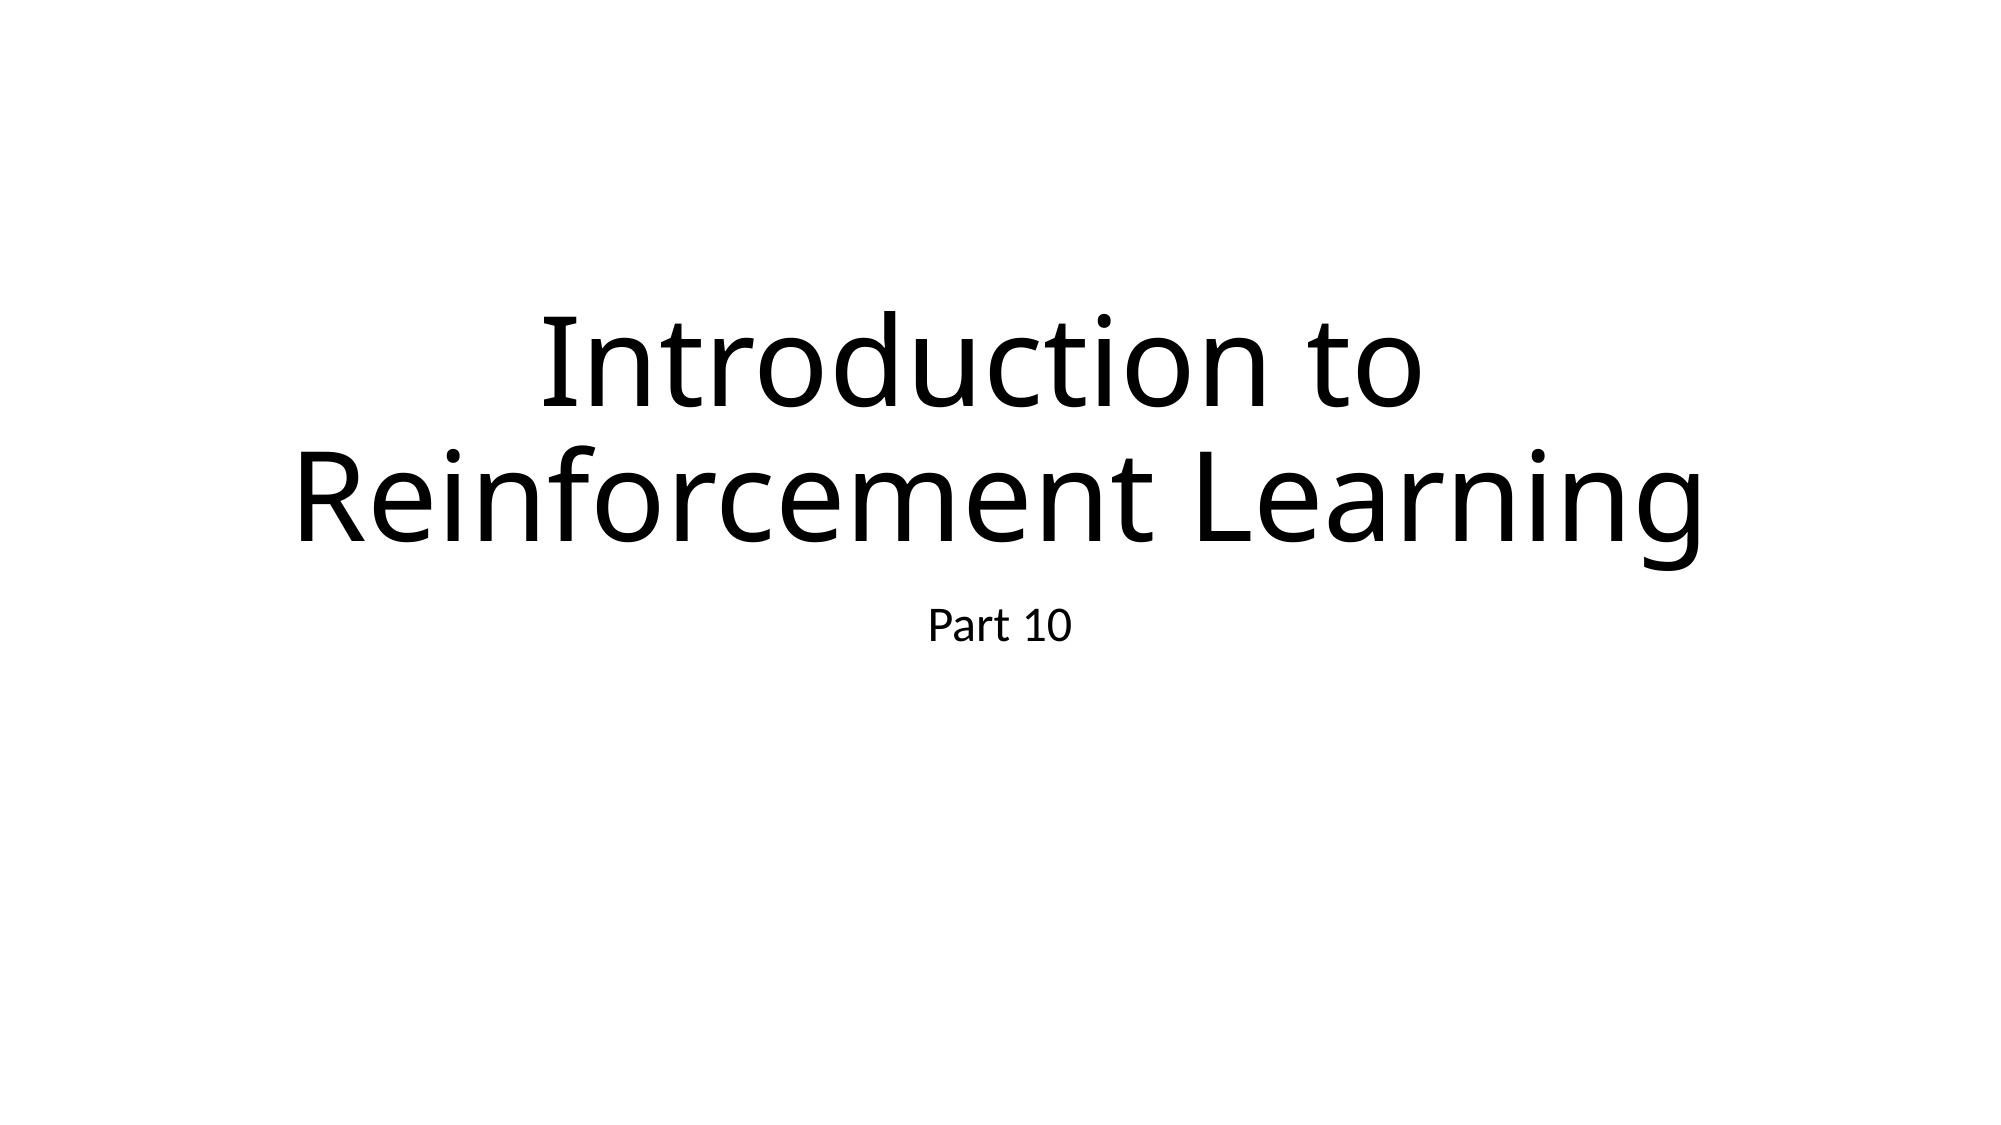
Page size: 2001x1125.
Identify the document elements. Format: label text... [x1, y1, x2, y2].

subtitle Part 10 [249, 590, 1750, 863]
title Introduction to Reinforcement Learning [249, 184, 1750, 576]
